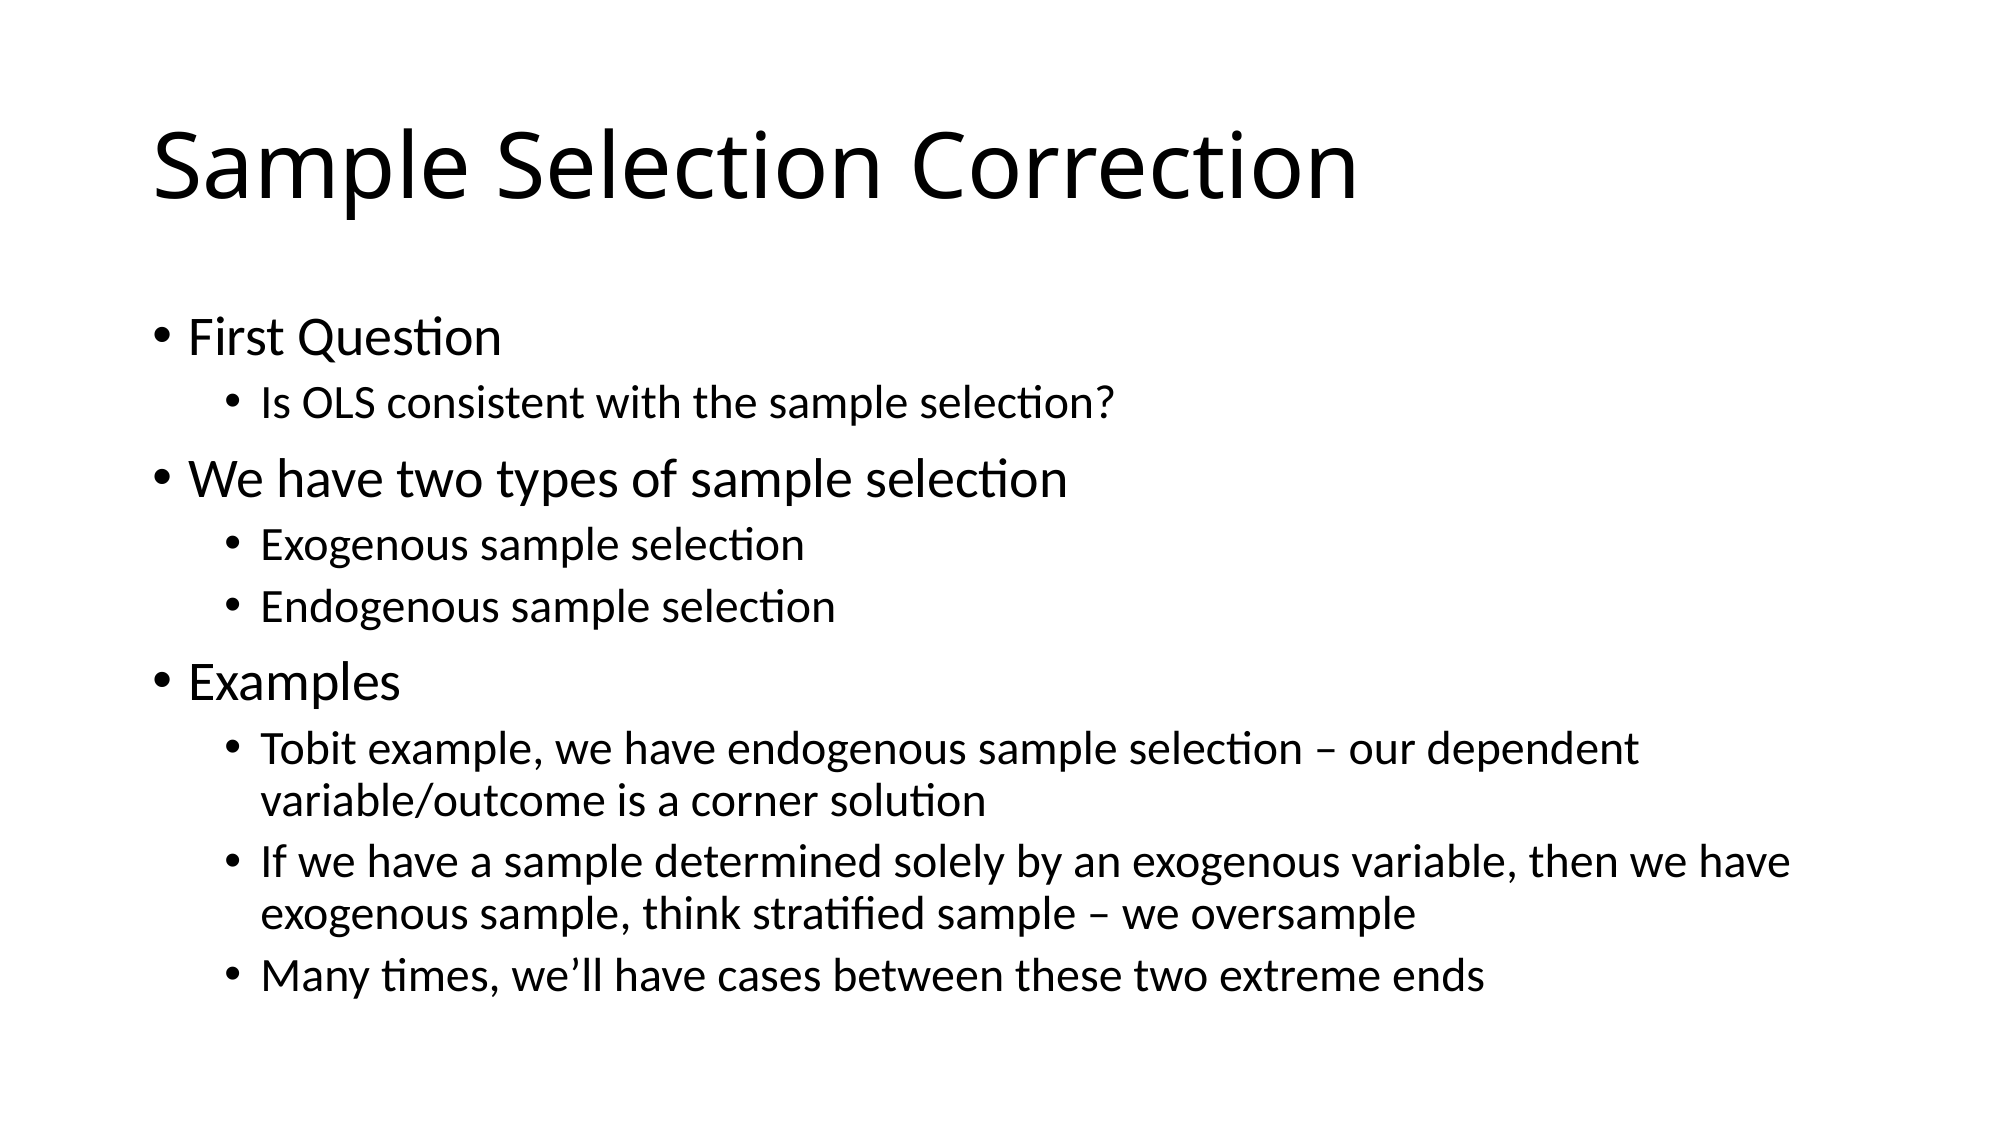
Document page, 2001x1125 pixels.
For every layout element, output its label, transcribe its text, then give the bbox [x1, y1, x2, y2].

list First Question Is OLS consistent with the sample selection? We have two types of sample selection Exogenous sample selection Endogenous sample selection Examples Tobit example, we have endogenous sample selection – our dependent variable/outcome is a corner solution If we have a sample determined solely by an exogenous variable, then we have exogenous sample, think stratified sample – we oversample Many times, we’ll have cases between these two extreme ends [137, 299, 1863, 1014]
title Sample Selection Correction [137, 59, 1863, 278]
